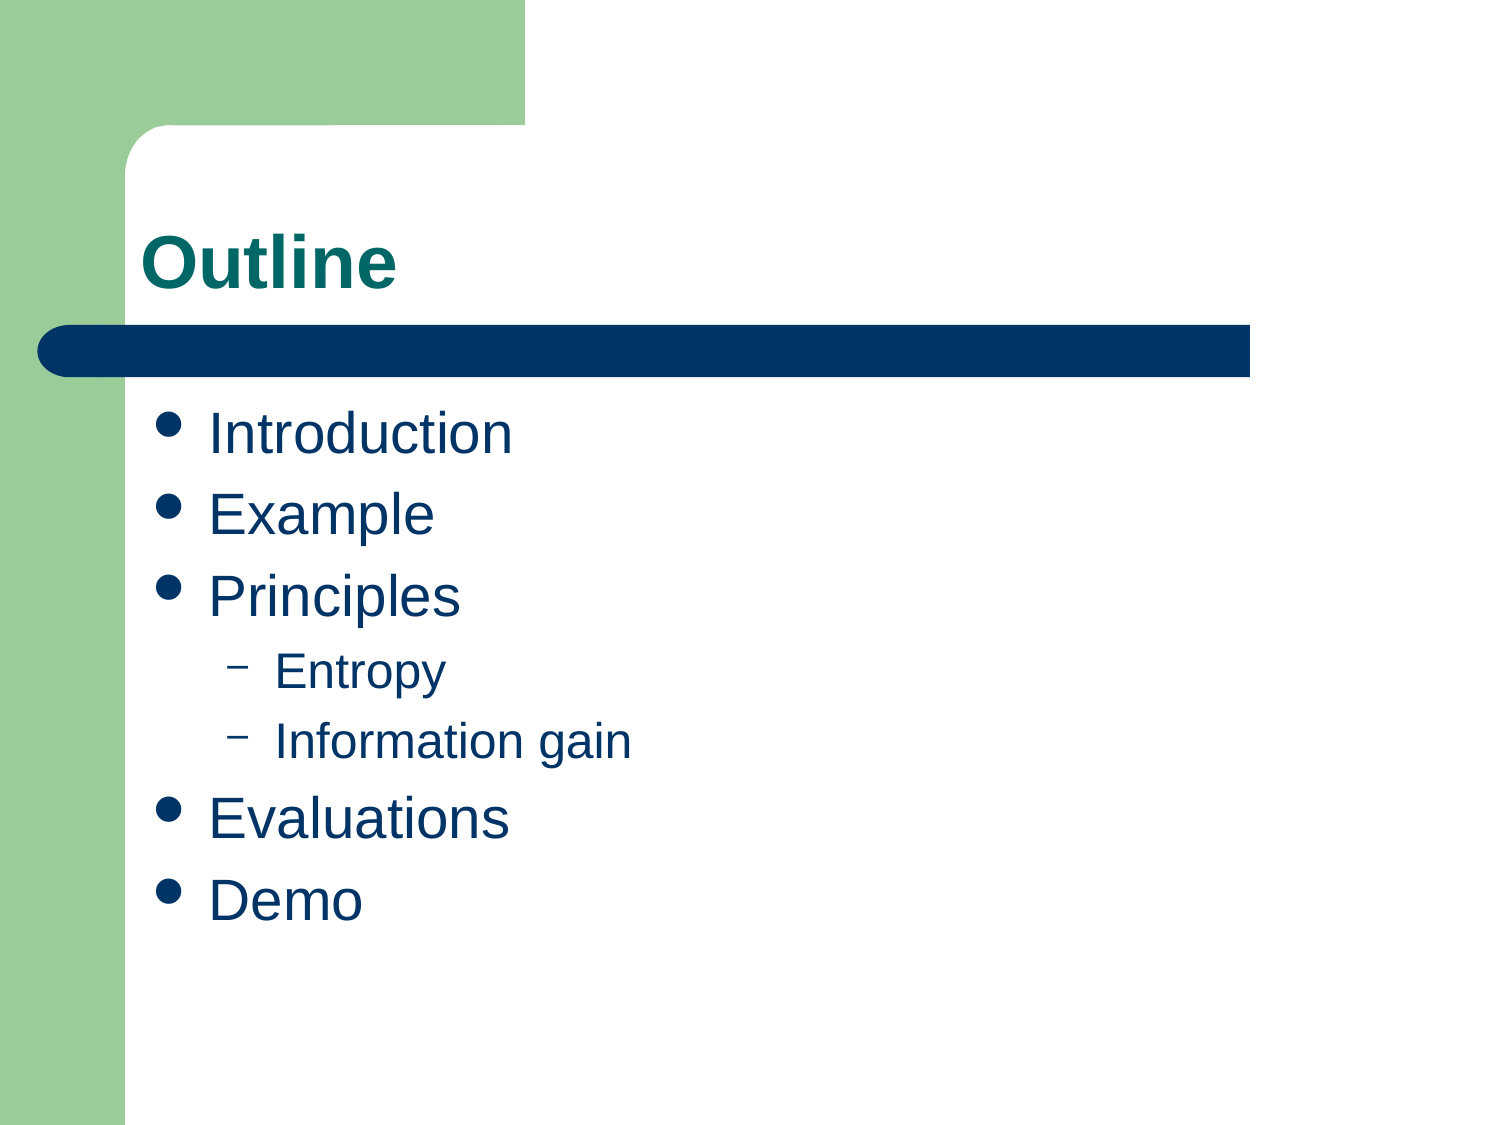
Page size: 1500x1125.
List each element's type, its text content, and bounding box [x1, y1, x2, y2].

list Introduction Example Principles Entropy Information gain Evaluations Demo [137, 387, 1400, 999]
title Outline [125, 125, 1425, 313]
